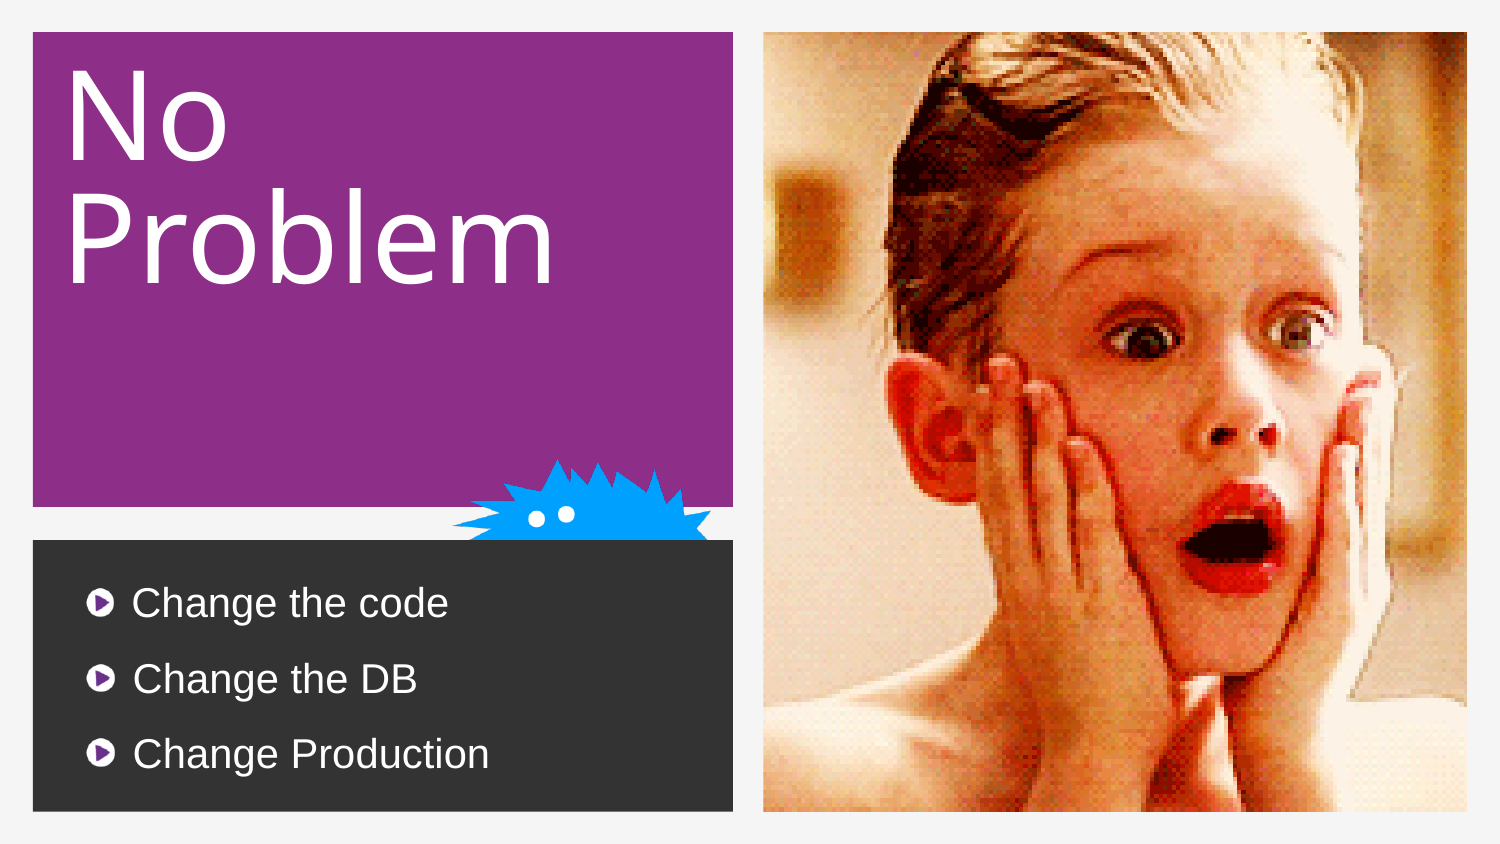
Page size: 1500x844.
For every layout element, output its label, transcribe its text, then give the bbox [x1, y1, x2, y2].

picture [86, 738, 115, 767]
picture [763, 31, 1468, 812]
list Change Production [117, 719, 735, 788]
picture [452, 492, 711, 540]
picture [86, 664, 115, 692]
list Change the DB [117, 644, 735, 712]
picture [86, 588, 114, 617]
title No Problem [47, 55, 719, 492]
list Change the code [116, 568, 733, 637]
